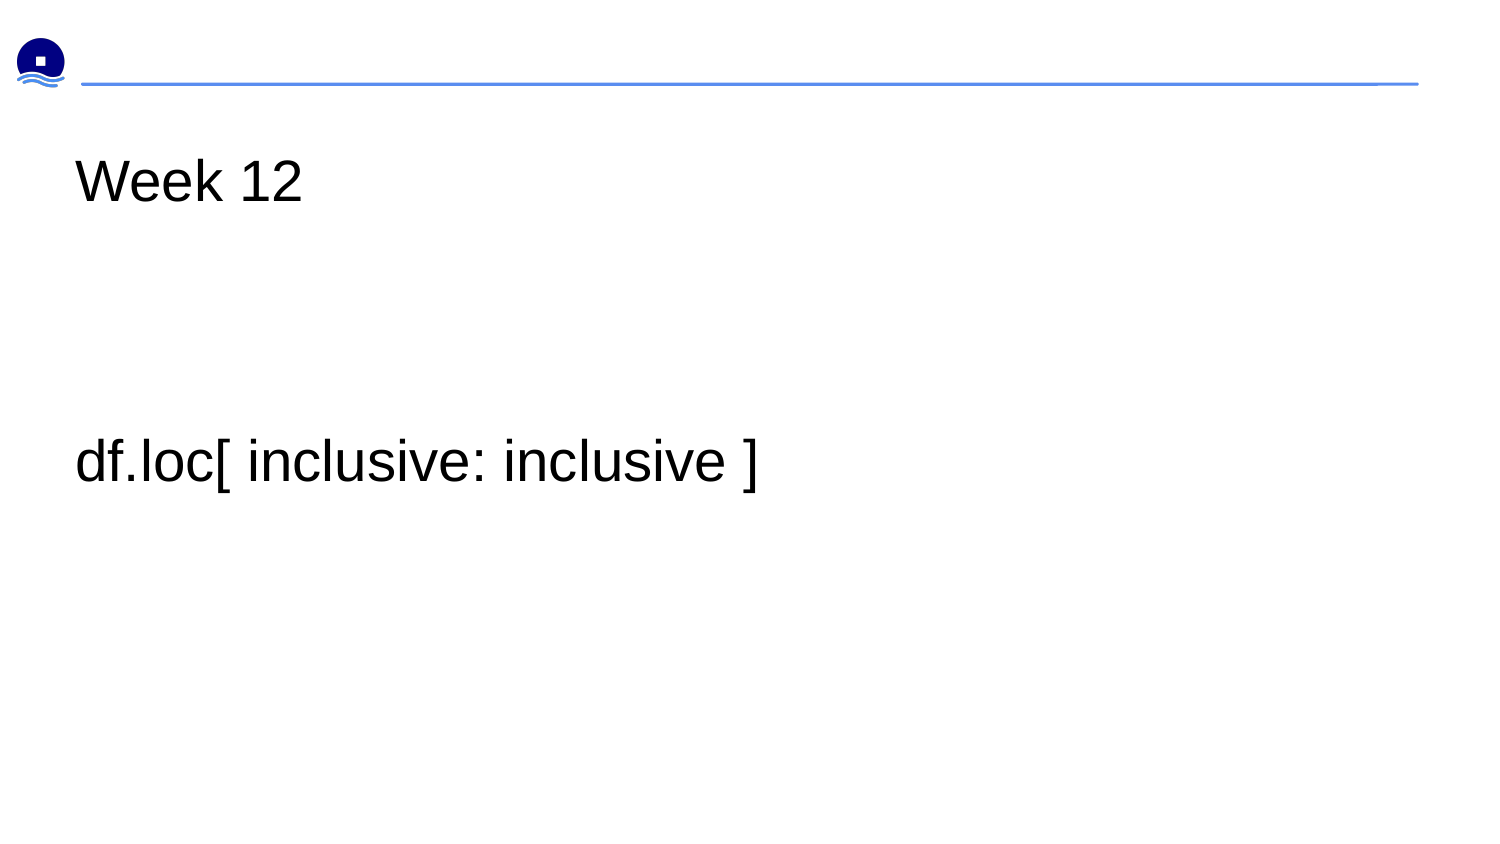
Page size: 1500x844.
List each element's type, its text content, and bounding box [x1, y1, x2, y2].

picture [8, 38, 73, 89]
title Week 12 df.loc[ inclusive: inclusive ] [75, 143, 1461, 250]
